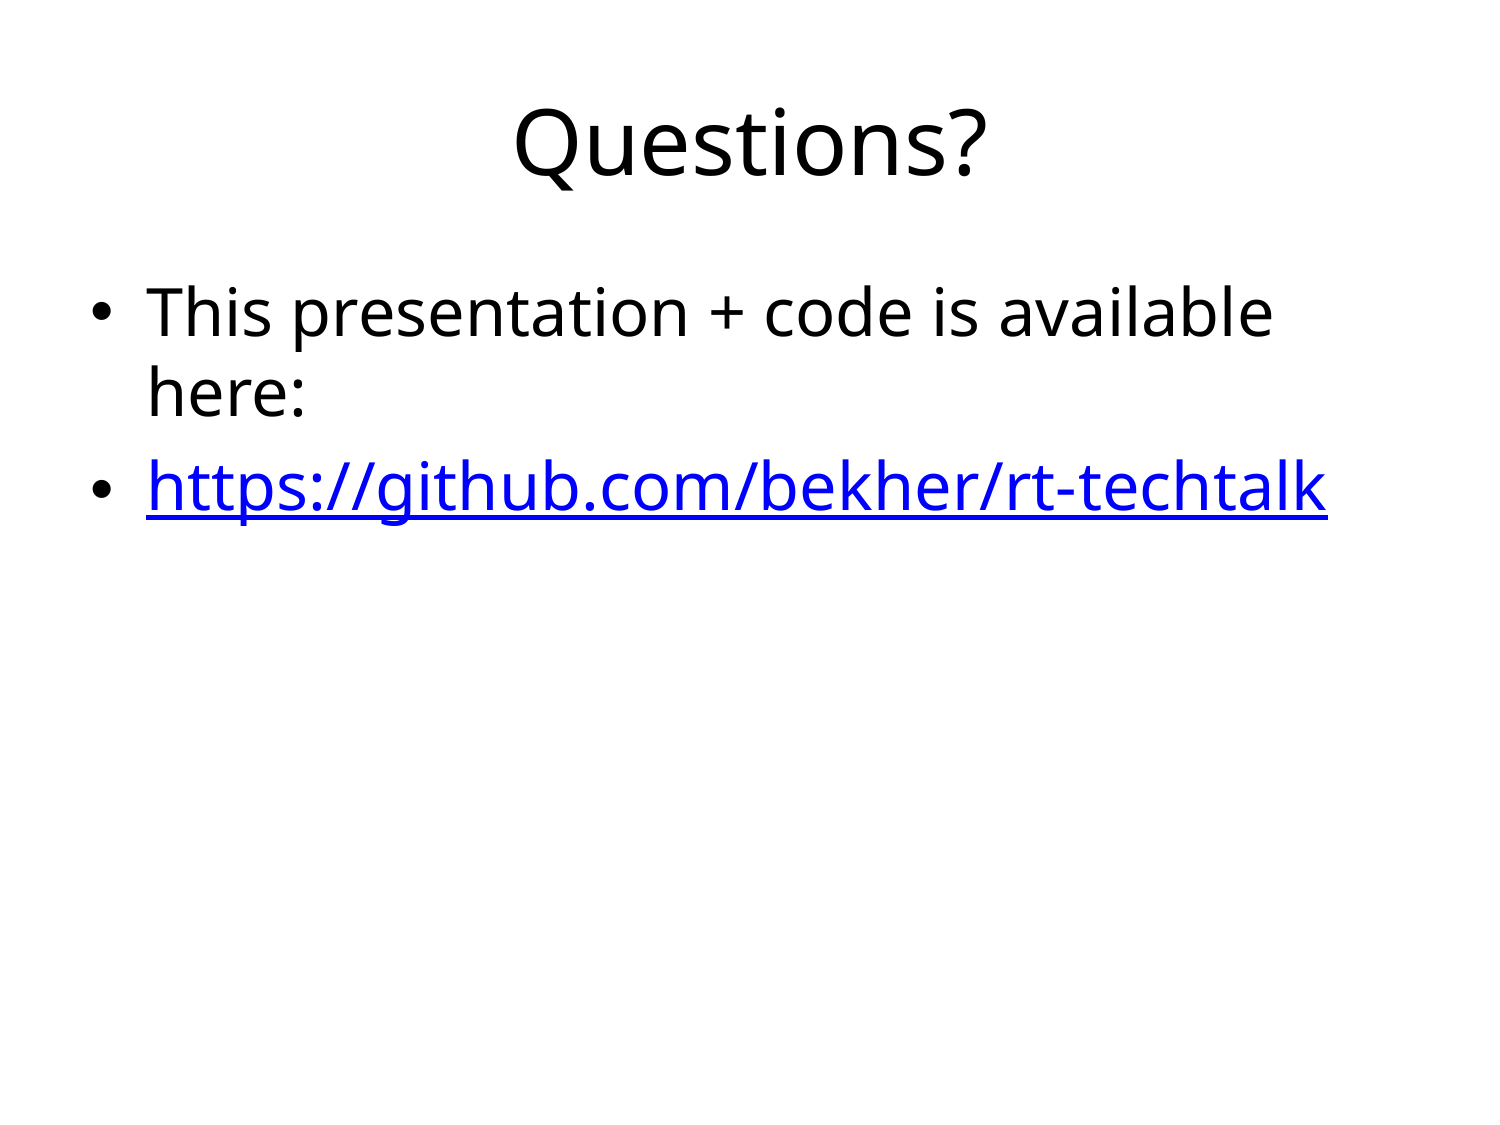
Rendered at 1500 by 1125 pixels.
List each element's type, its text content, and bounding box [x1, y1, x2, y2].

title Questions? [75, 45, 1425, 233]
list This presentation + code is available here: https://github.com/bekher/rt-techtalk [75, 262, 1425, 1005]
